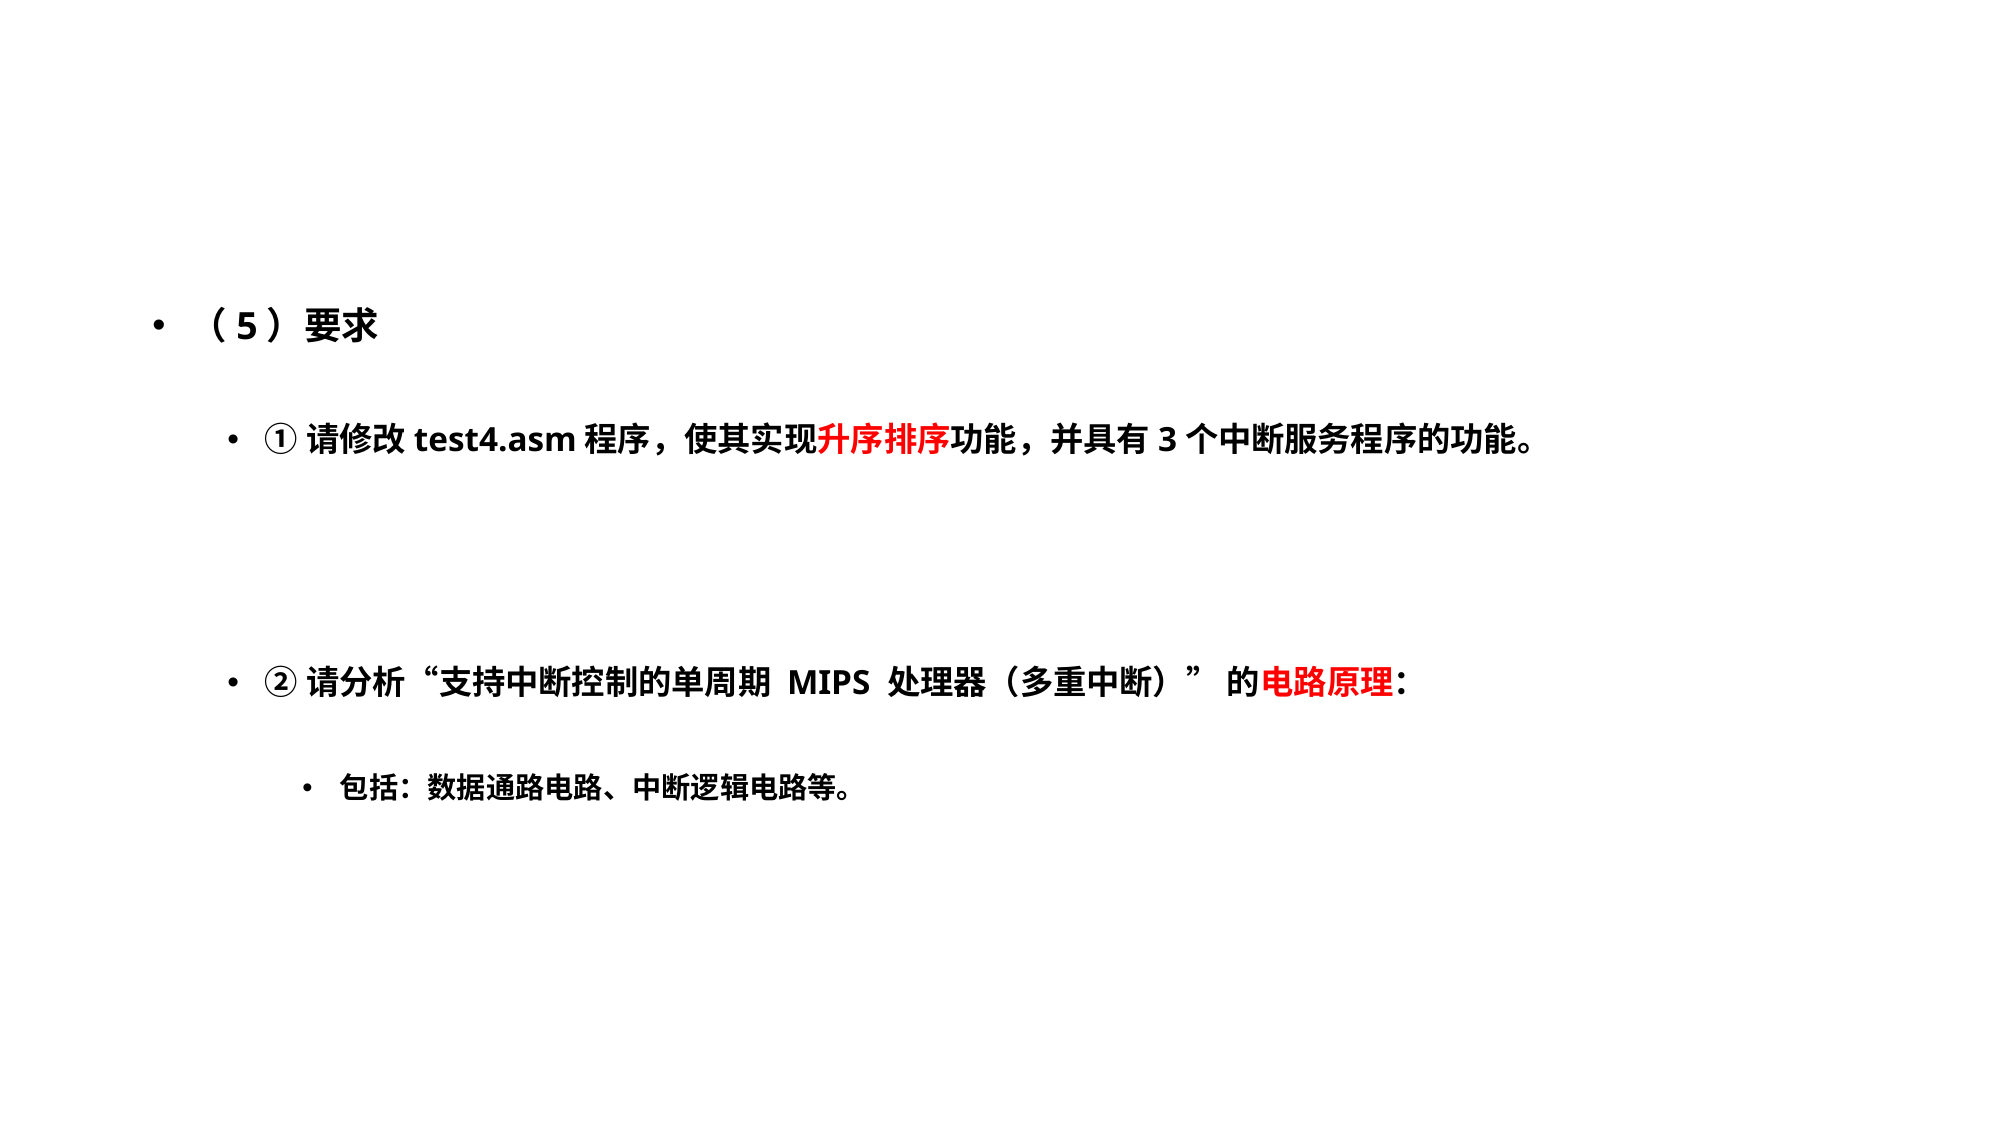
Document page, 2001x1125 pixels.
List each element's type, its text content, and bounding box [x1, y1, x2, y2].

list （5）要求 ①请修改test4.asm程序，使其实现升序排序功能，并具有3个中断服务程序的功能。 ②请分析“支持中断控制的单周期 MIPS 处理器（多重中断）” 的电路原理： 包括：数据通路电路、中断逻辑电路等。 [137, 299, 1863, 1014]
